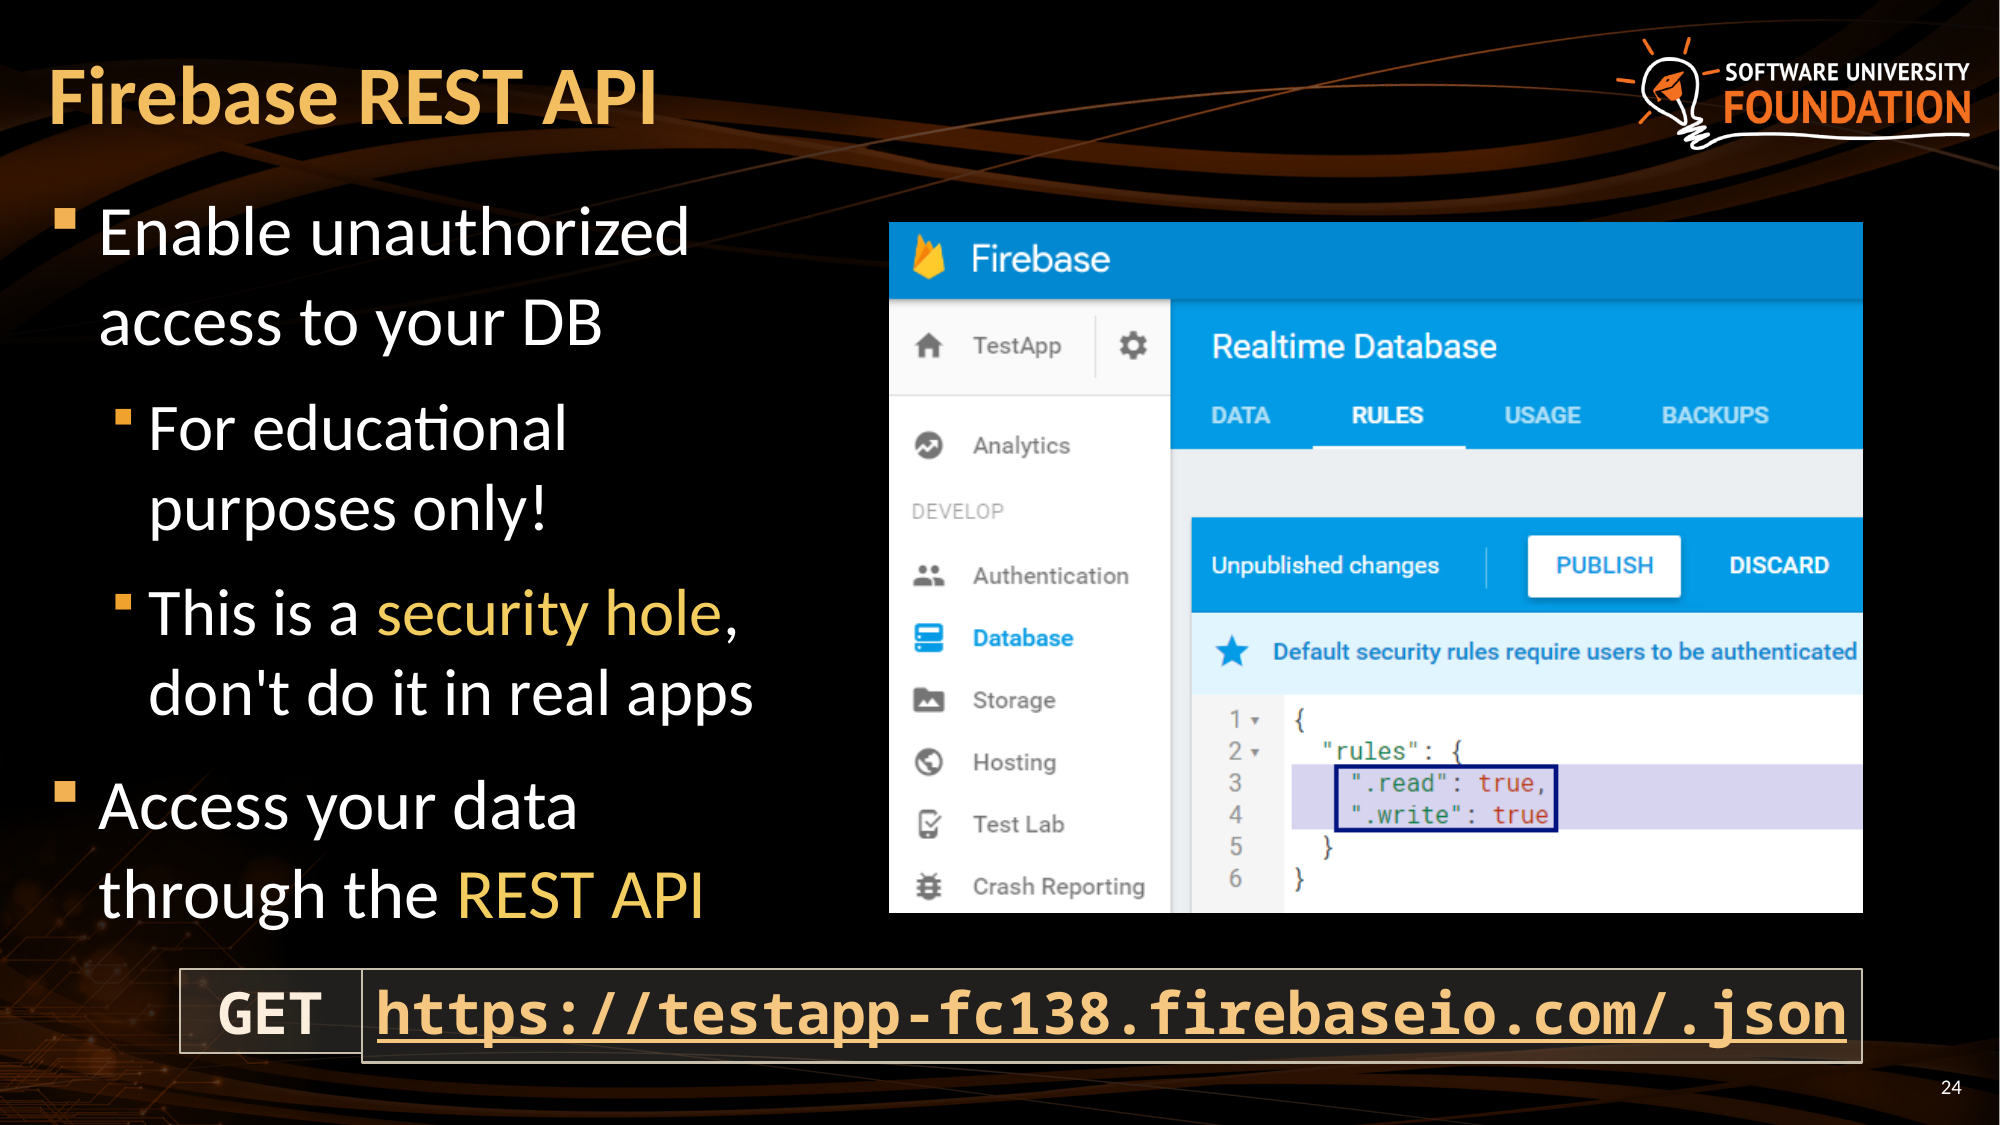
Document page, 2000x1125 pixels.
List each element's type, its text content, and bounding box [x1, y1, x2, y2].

picture [0, 0, 2000, 1125]
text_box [180, 968, 1863, 1055]
list Enable unauthorized access to your DB For educational purposes only! This is a security hole, don't do it in real apps Access your data through the REST API [31, 189, 800, 1089]
slide_number 24 [1897, 1070, 1968, 1103]
title Firebase REST API [30, 6, 1602, 189]
